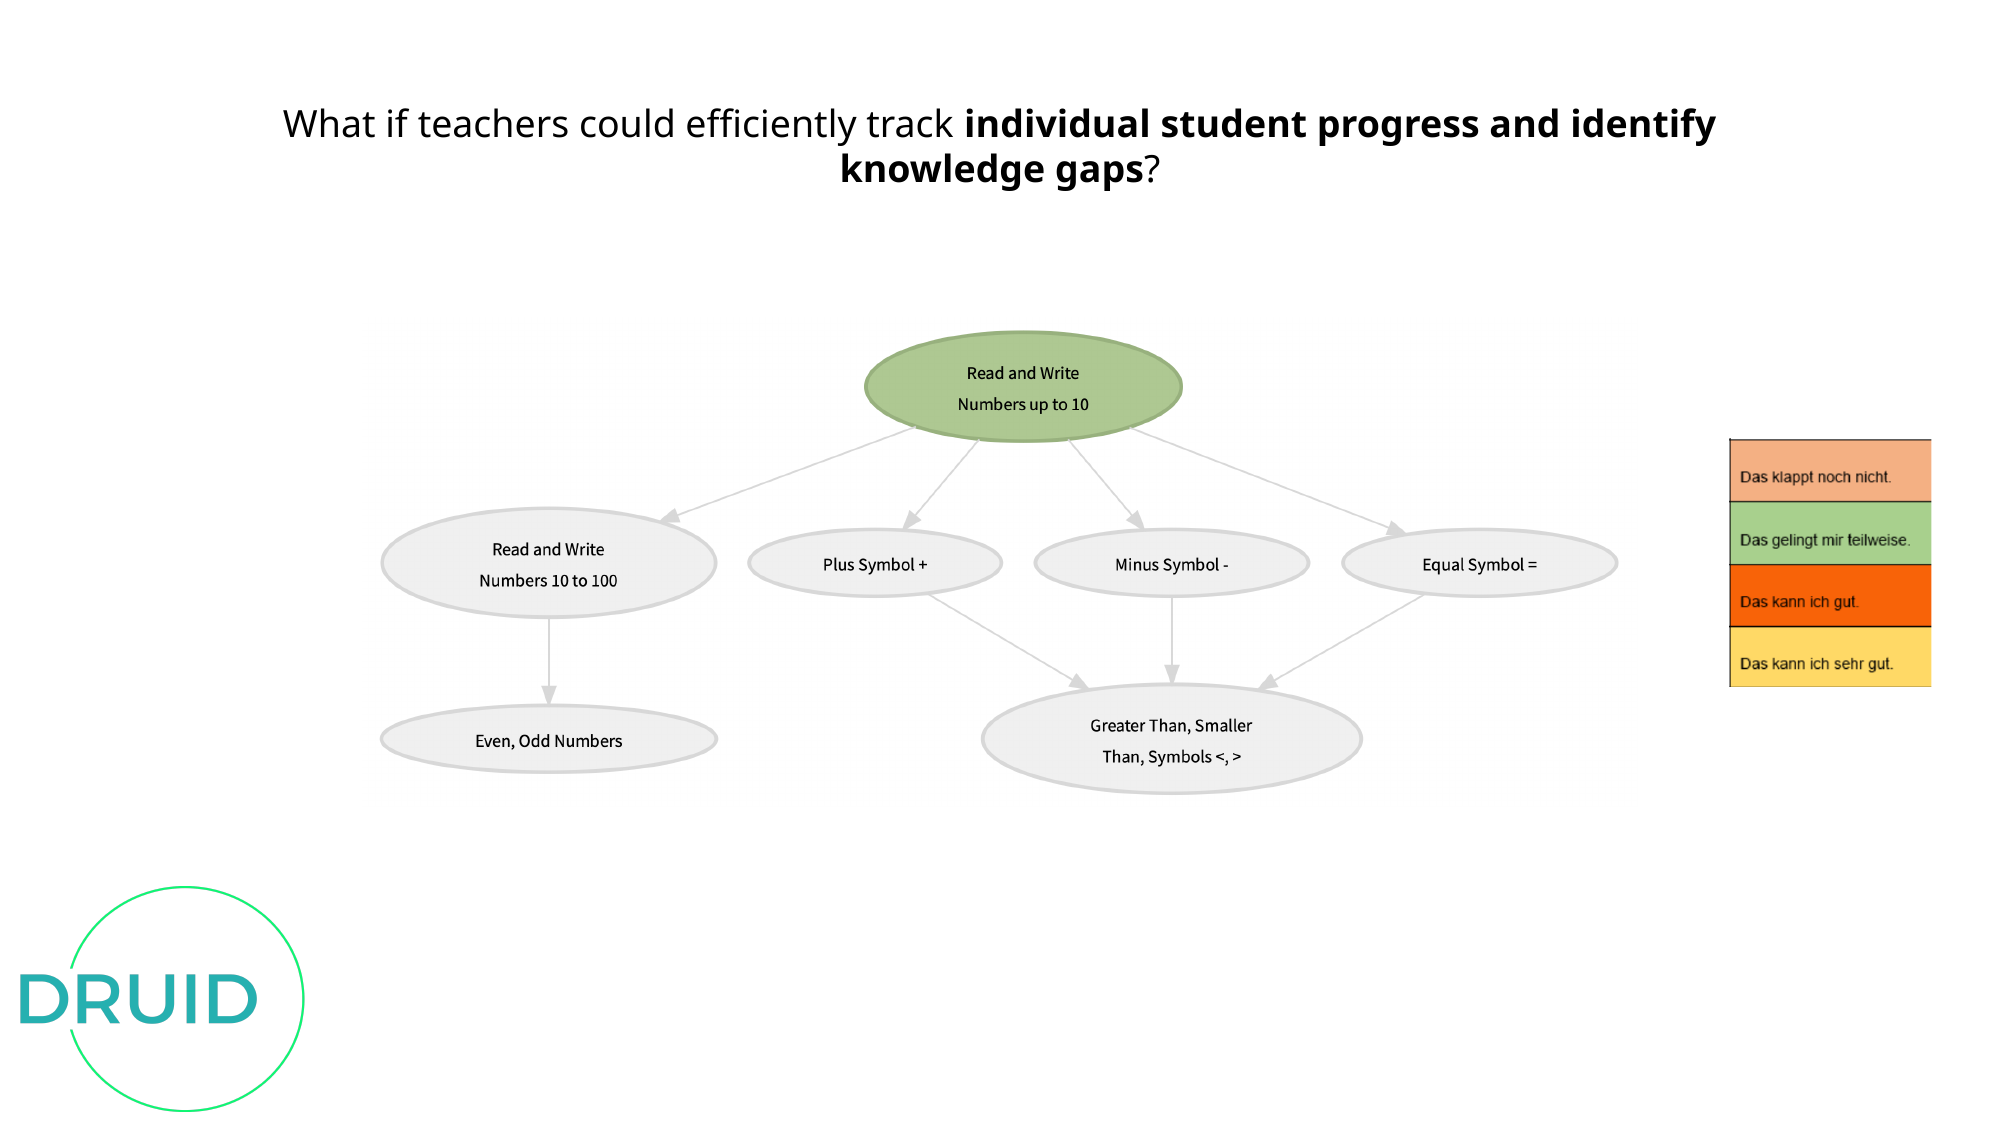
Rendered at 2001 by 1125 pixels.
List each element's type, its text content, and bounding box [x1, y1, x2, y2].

picture [0, 886, 330, 1112]
picture [362, 317, 1638, 808]
picture [1705, 438, 1955, 687]
text_box What if teachers could efficiently track individual student progress and identify knowledge gaps? [229, 93, 1771, 198]
